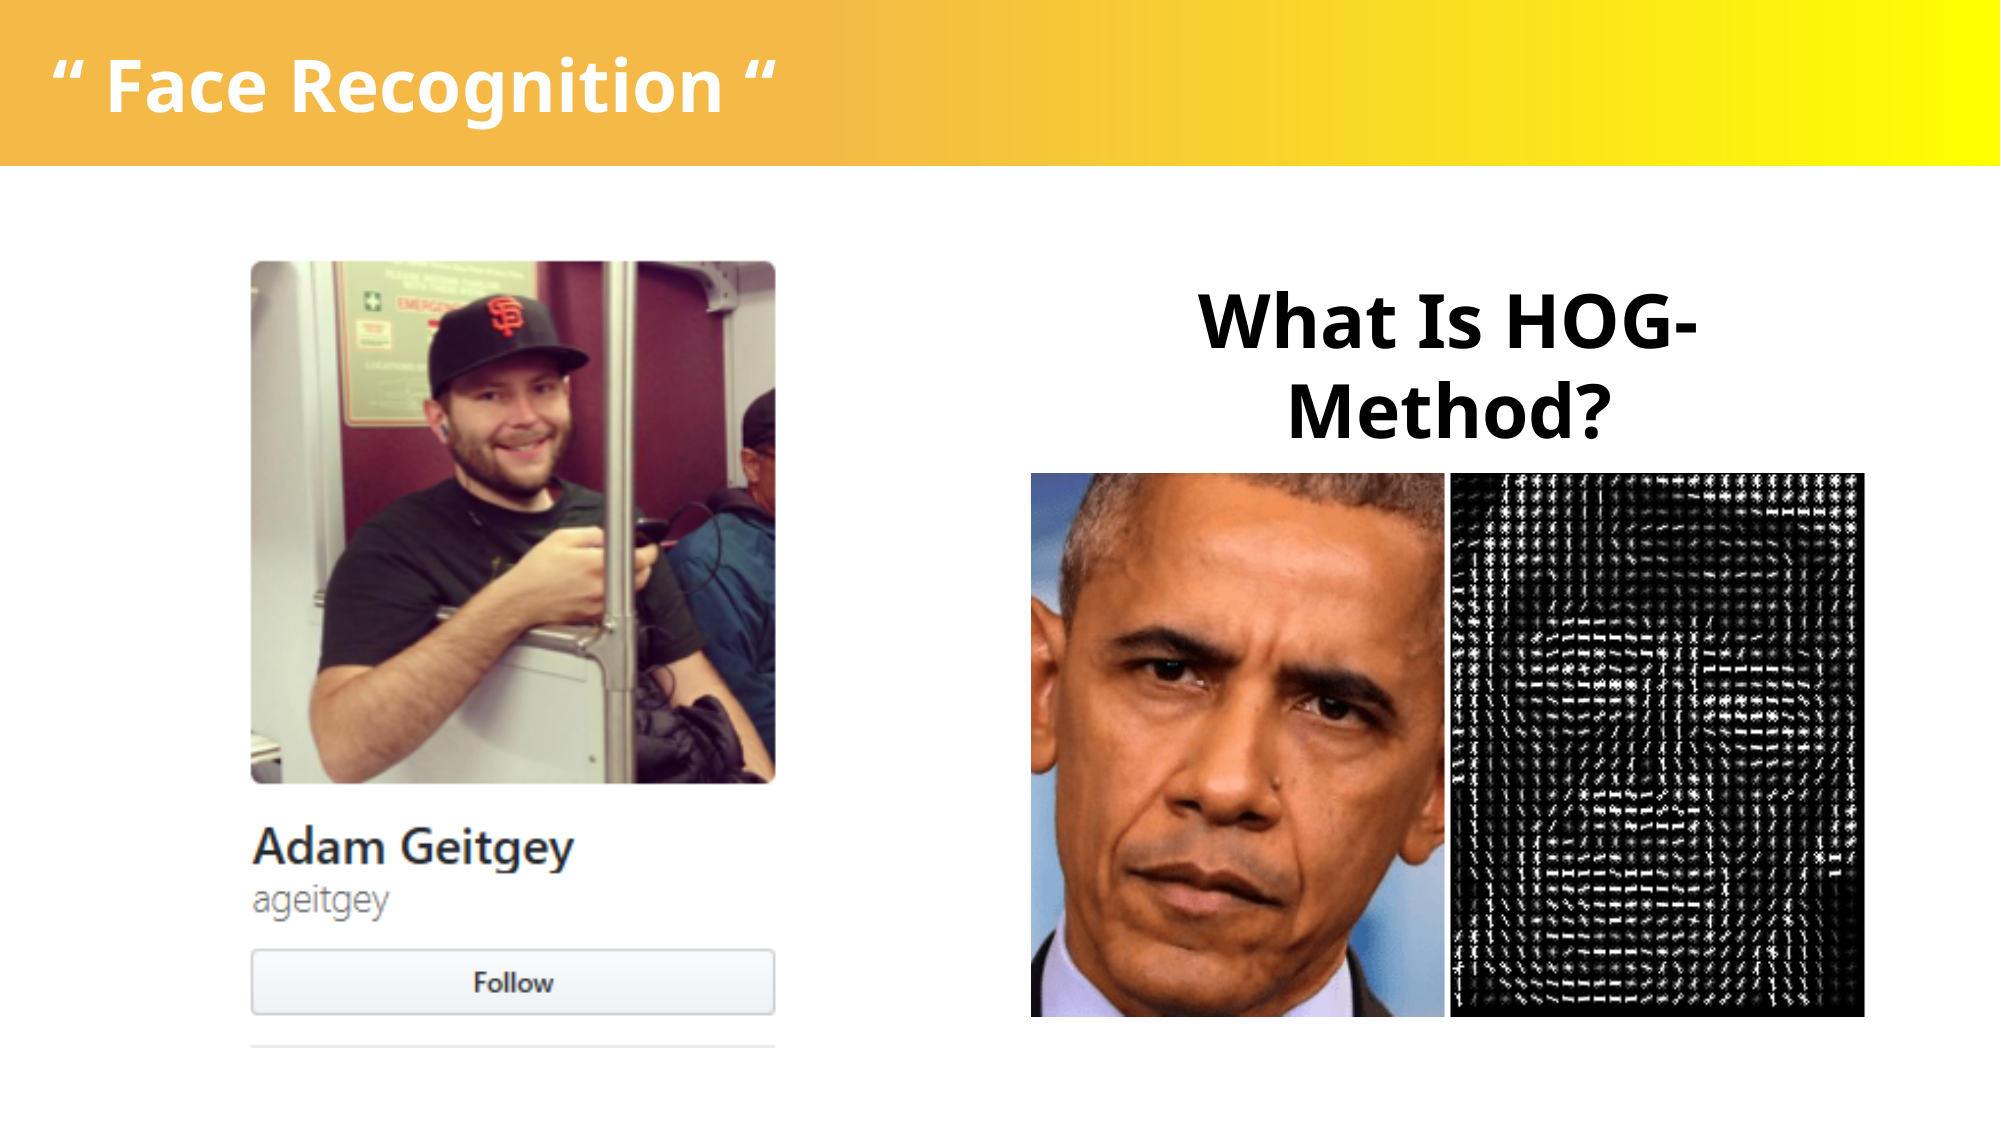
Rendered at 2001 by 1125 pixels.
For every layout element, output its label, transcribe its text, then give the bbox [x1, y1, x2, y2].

picture [207, 232, 847, 1048]
text_box What Is HOG-Method? [1031, 266, 1867, 462]
text_box “ Face Recognition “ [0, 0, 2000, 167]
picture [1031, 473, 1867, 1017]
